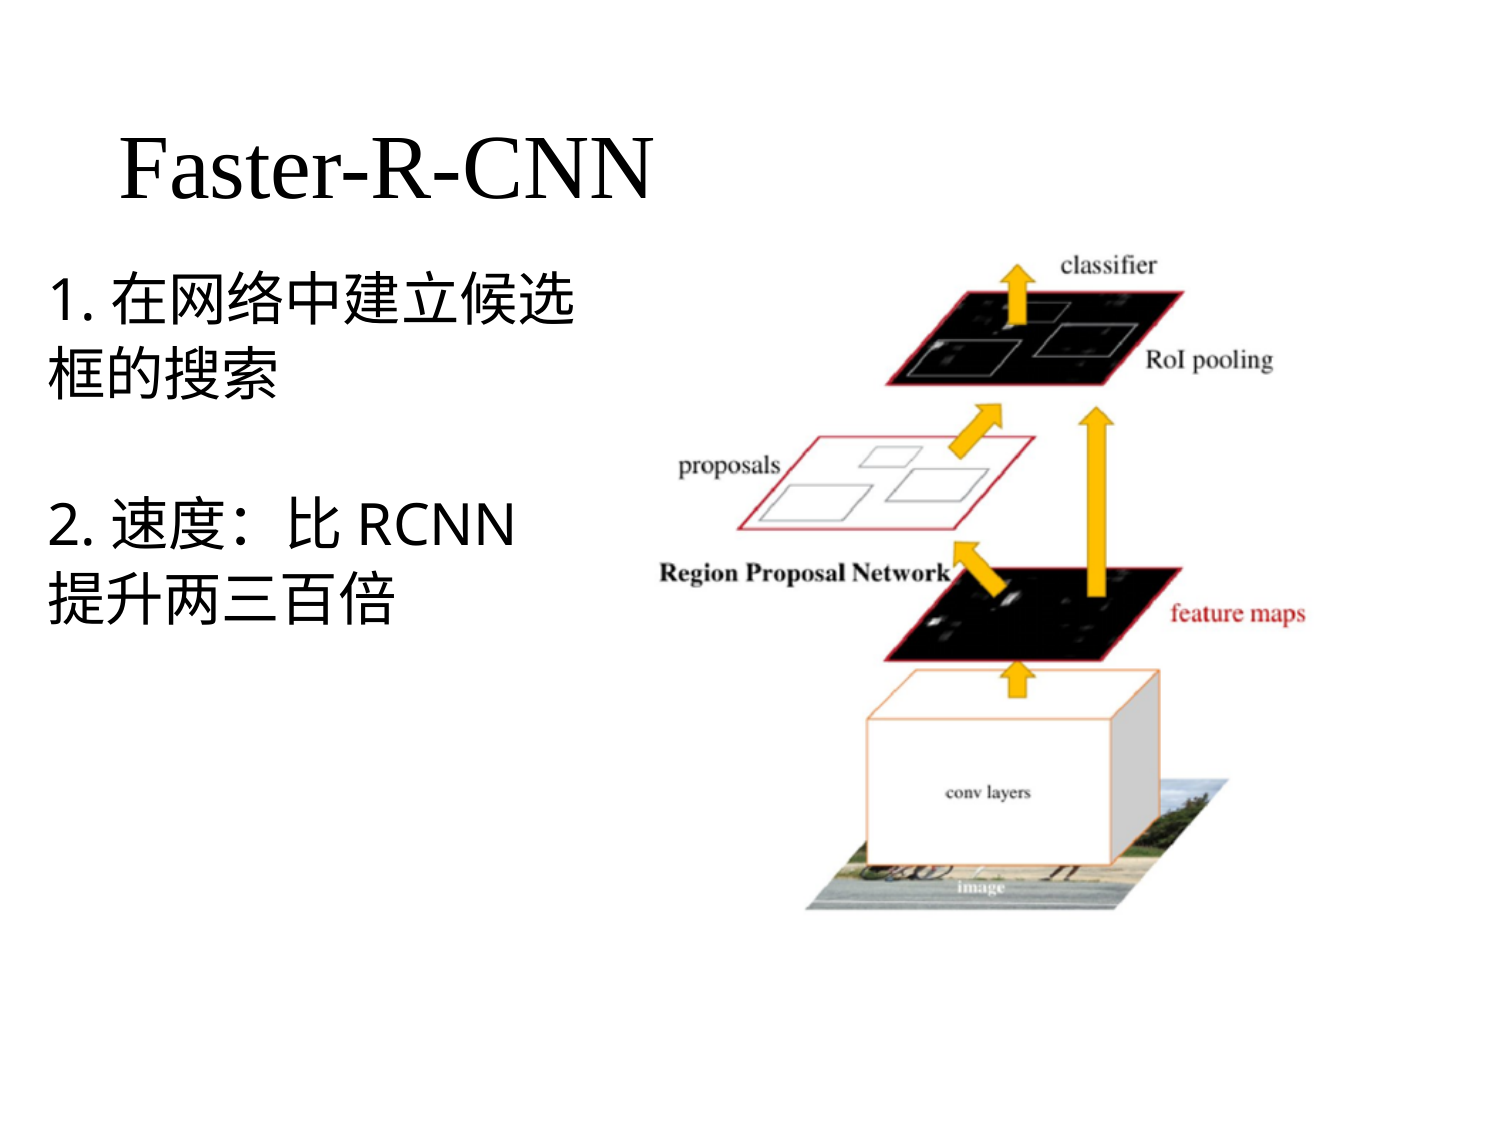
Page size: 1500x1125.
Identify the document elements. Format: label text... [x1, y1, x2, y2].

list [618, 230, 1360, 944]
text_box 1.在网络中建立候选框的搜索 2.速度：⽐RCNN提升两三百倍 [47, 257, 581, 633]
title Faster-R-CNN [103, 59, 1397, 278]
